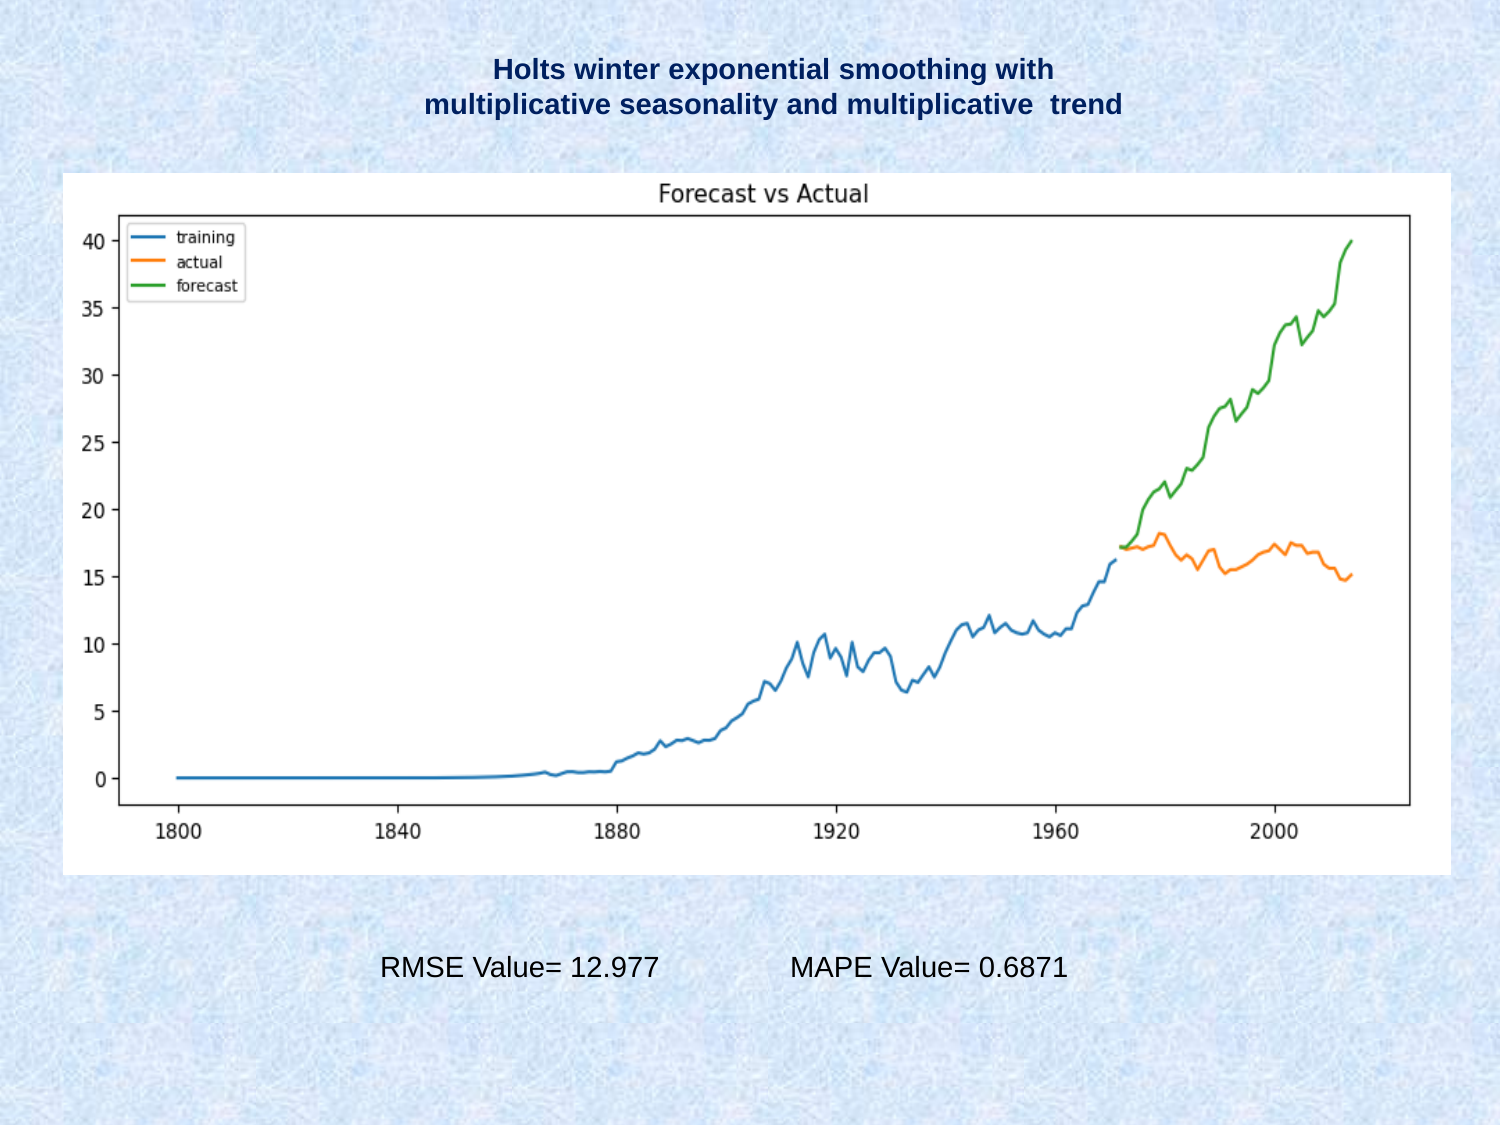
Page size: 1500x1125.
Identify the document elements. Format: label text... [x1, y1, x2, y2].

text_box Holts winter exponential smoothing with multiplicative seasonality and multiplicative trend [398, 42, 1149, 128]
text_box MAPE Value= 0.6871 [775, 940, 1084, 991]
text_box RMSE Value= 12.977 [365, 940, 675, 991]
picture [0, 0, 1500, 1125]
